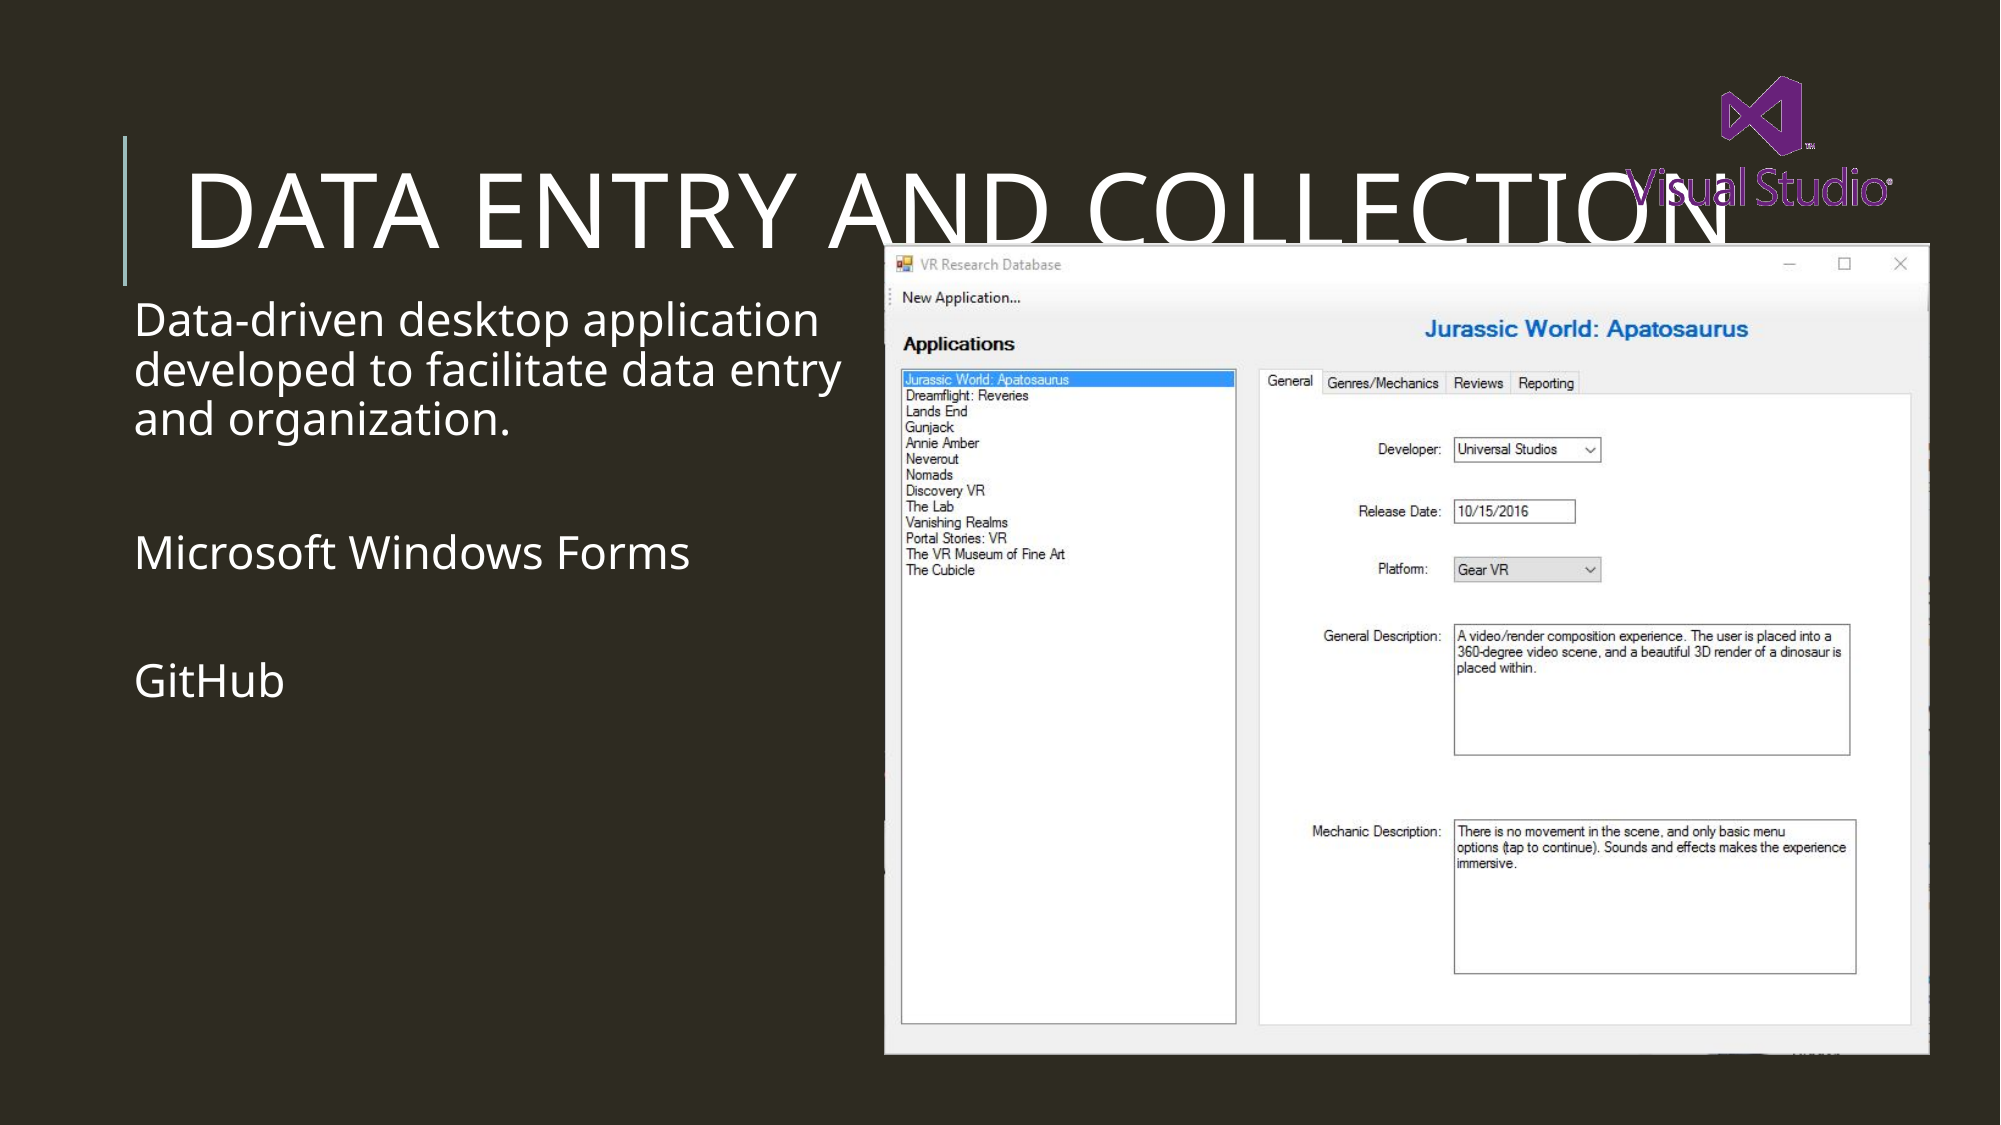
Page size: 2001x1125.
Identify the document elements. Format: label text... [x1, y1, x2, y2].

picture [884, 243, 1931, 1055]
list Data-driven desktop application developed to facilitate data entry and organization. Microsoft Windows Forms GitHub [111, 289, 877, 992]
picture [1588, 55, 1931, 227]
title Data Entry and Collection [168, 96, 1763, 289]
